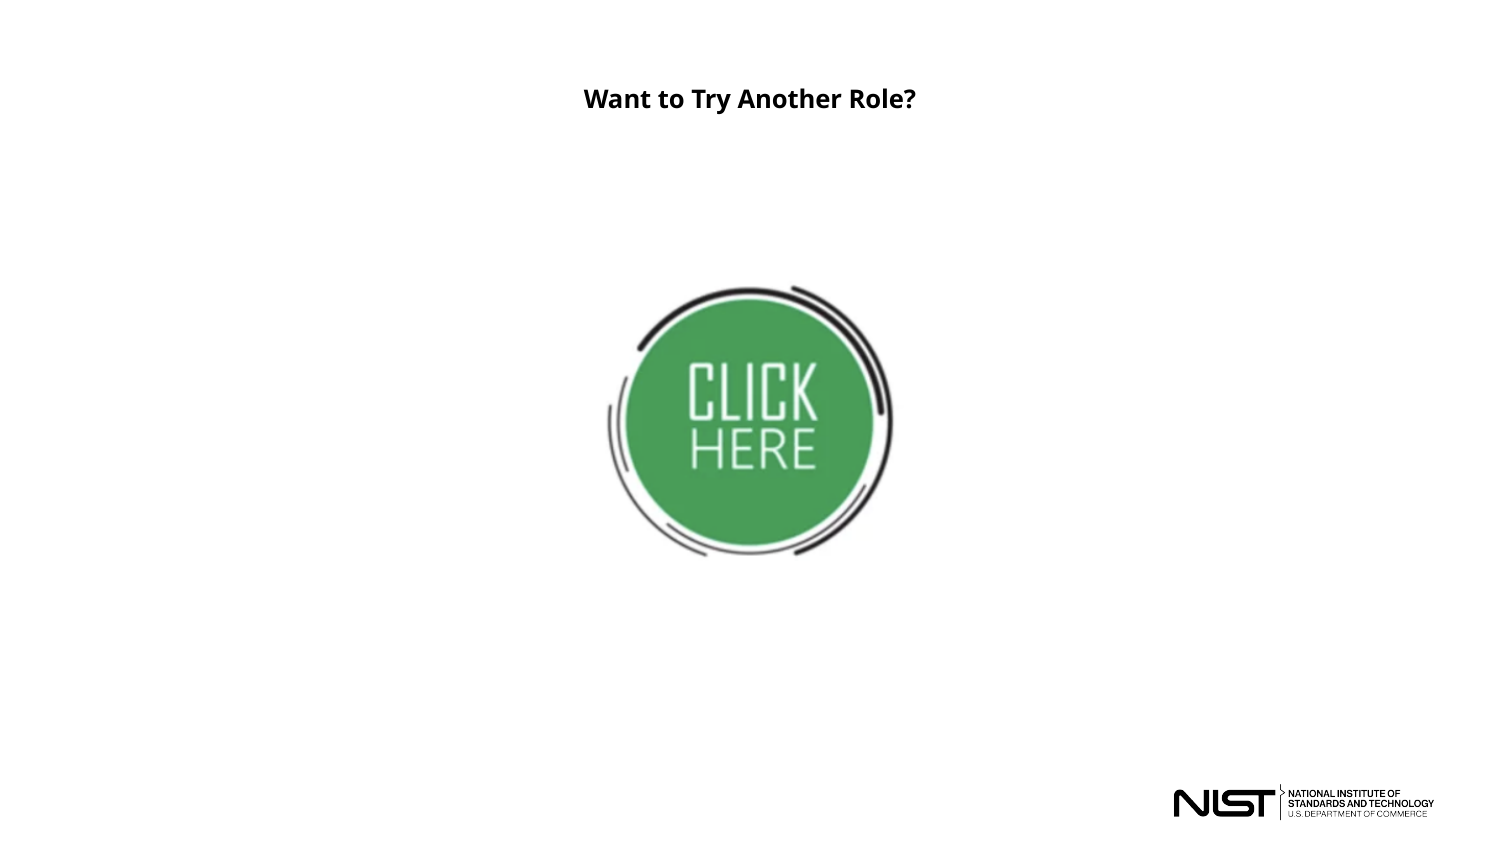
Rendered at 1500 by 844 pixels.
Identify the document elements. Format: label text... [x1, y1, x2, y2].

title Want to Try Another Role? [75, 67, 1425, 129]
picture [587, 259, 913, 585]
picture [1146, 763, 1485, 844]
